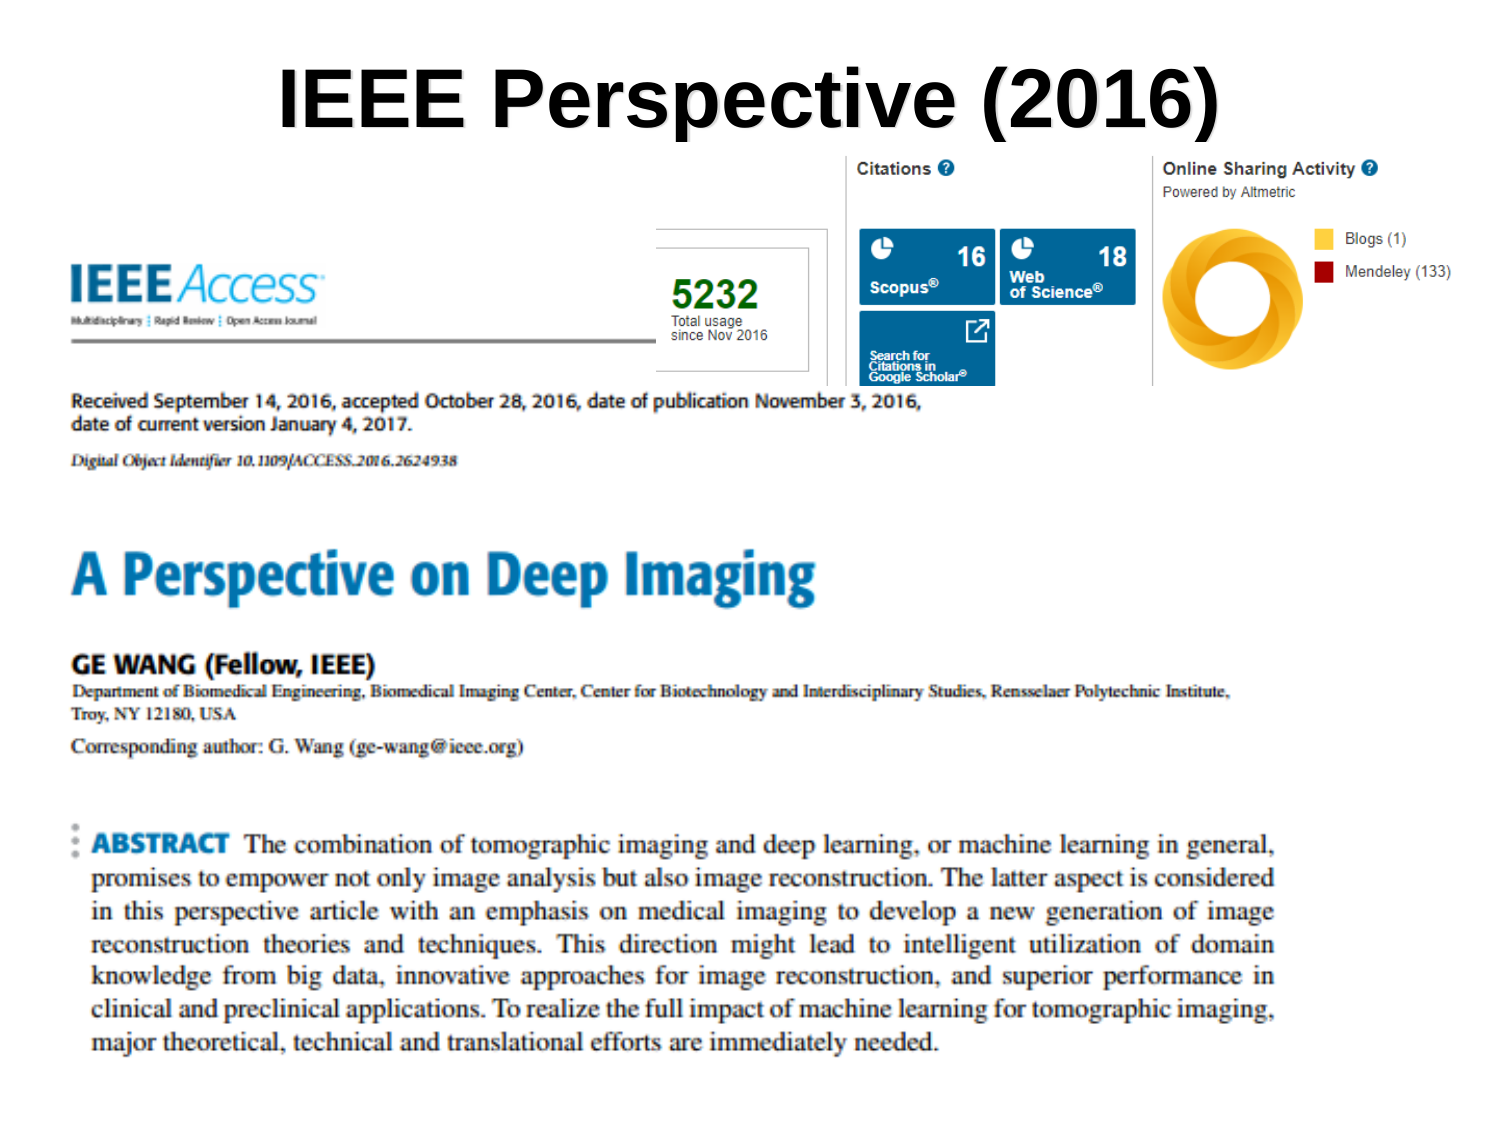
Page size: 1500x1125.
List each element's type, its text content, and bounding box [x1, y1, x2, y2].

picture [28, 142, 1476, 1077]
title IEEE Perspective (2016) [24, 24, 1476, 163]
